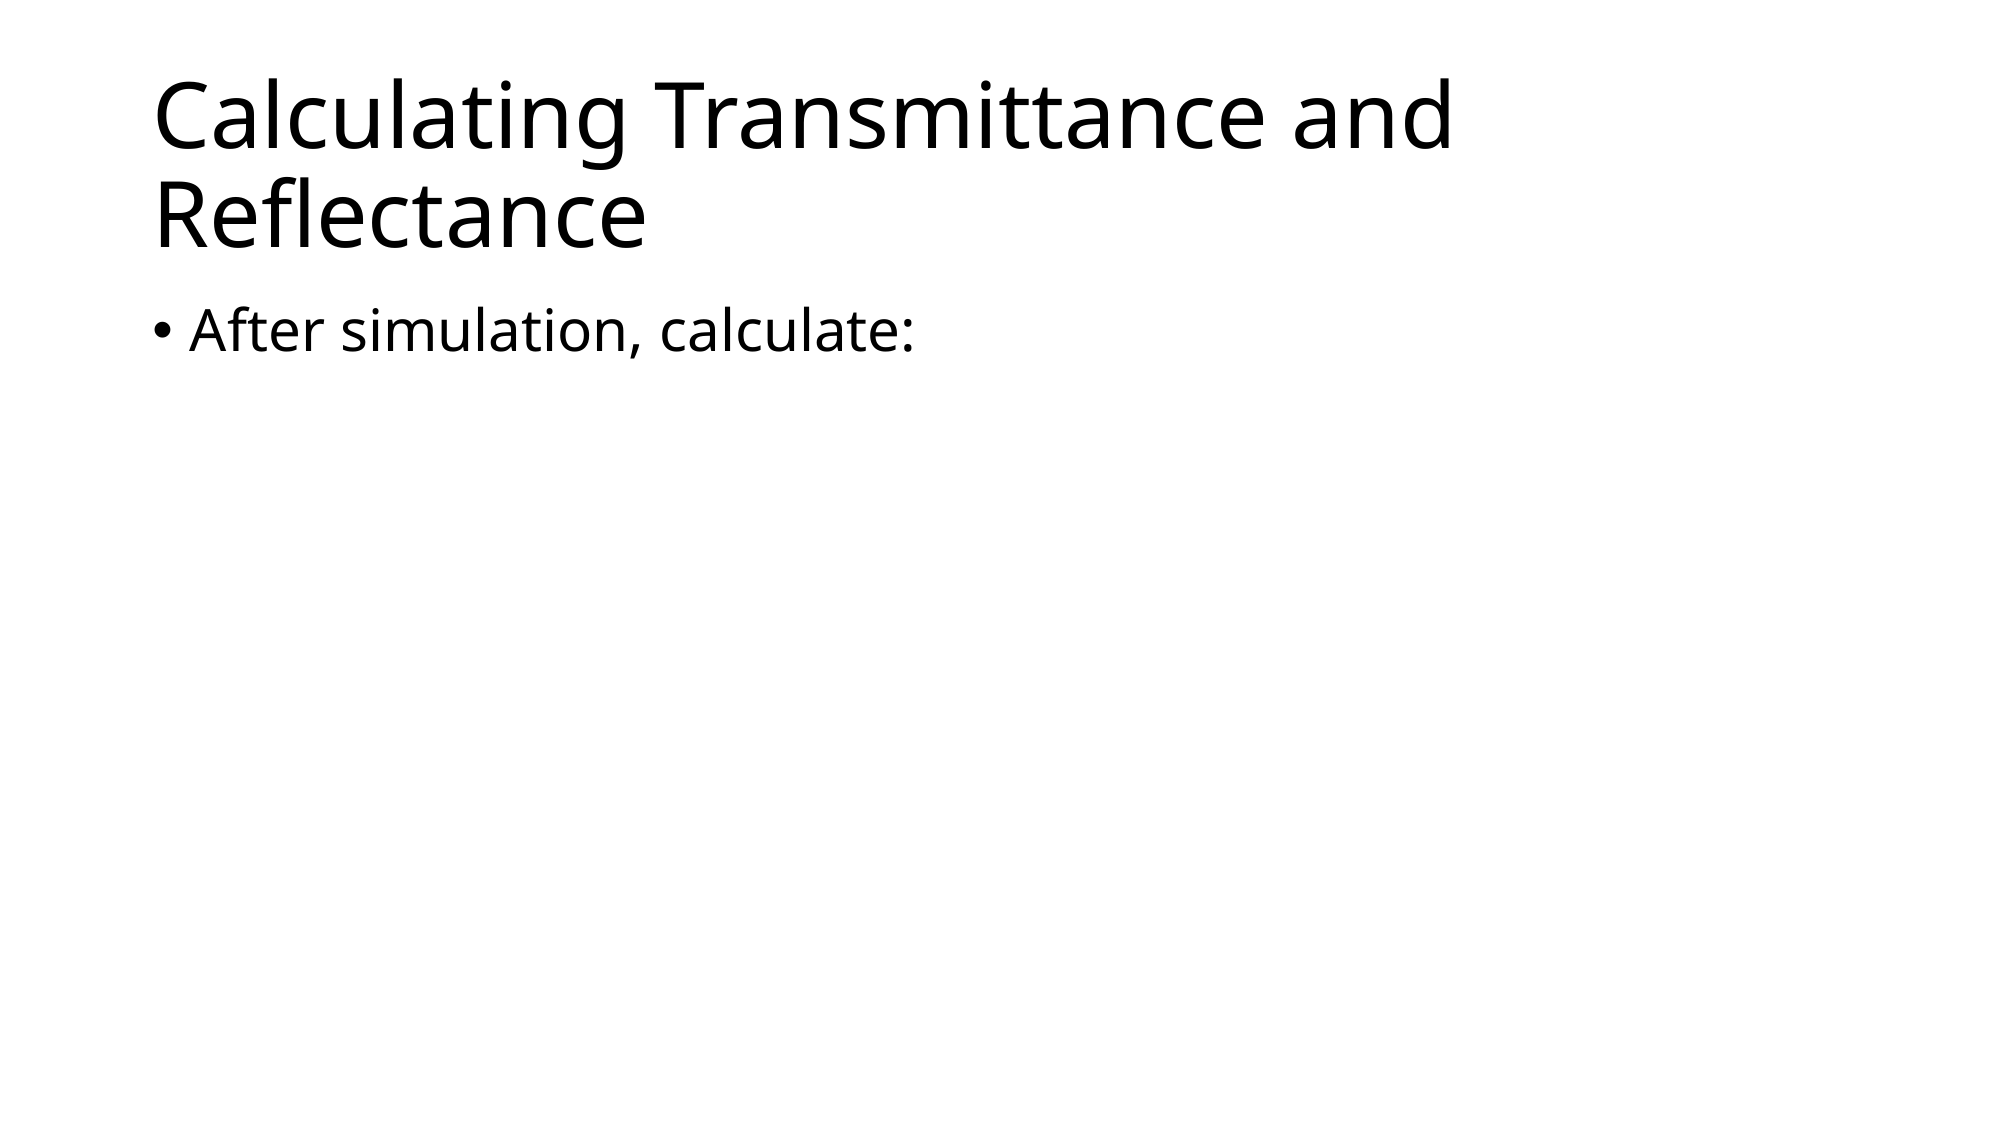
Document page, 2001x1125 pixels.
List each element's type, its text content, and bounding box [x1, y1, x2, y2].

title Calculating Transmittance and Reflectance [137, 59, 1863, 278]
